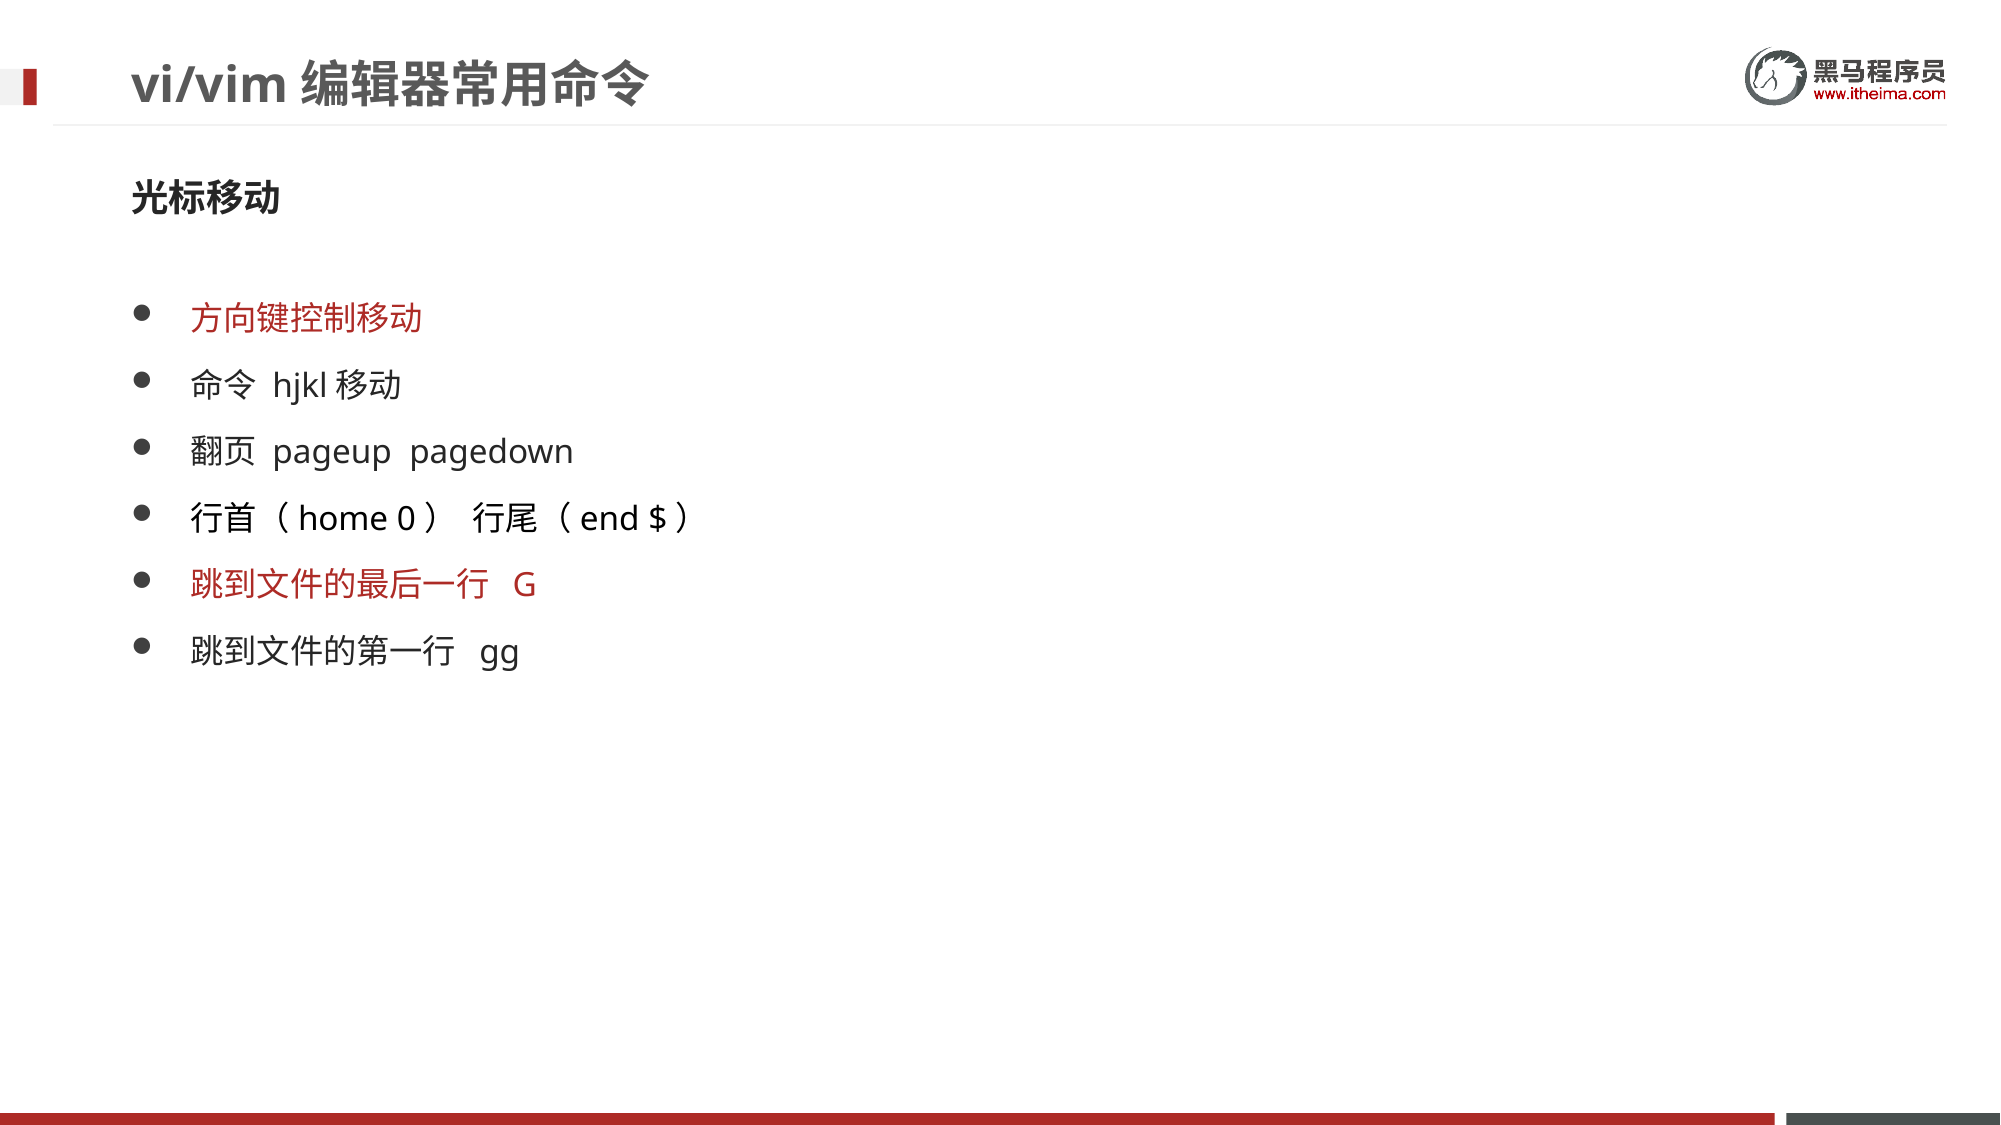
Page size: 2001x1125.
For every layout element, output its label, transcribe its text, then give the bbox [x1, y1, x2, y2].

picture [1744, 46, 1946, 106]
list 光标移动 [116, 154, 1880, 239]
list 方向键控制移动 命令 hjkl移动 翻页 pageup pagedown 行首（home 0） 行尾（end $） 跳到文件的最后一行 G 跳到文件的第一行 gg [116, 270, 1880, 963]
title vi/vim编辑器常用命令 [116, 40, 1556, 125]
